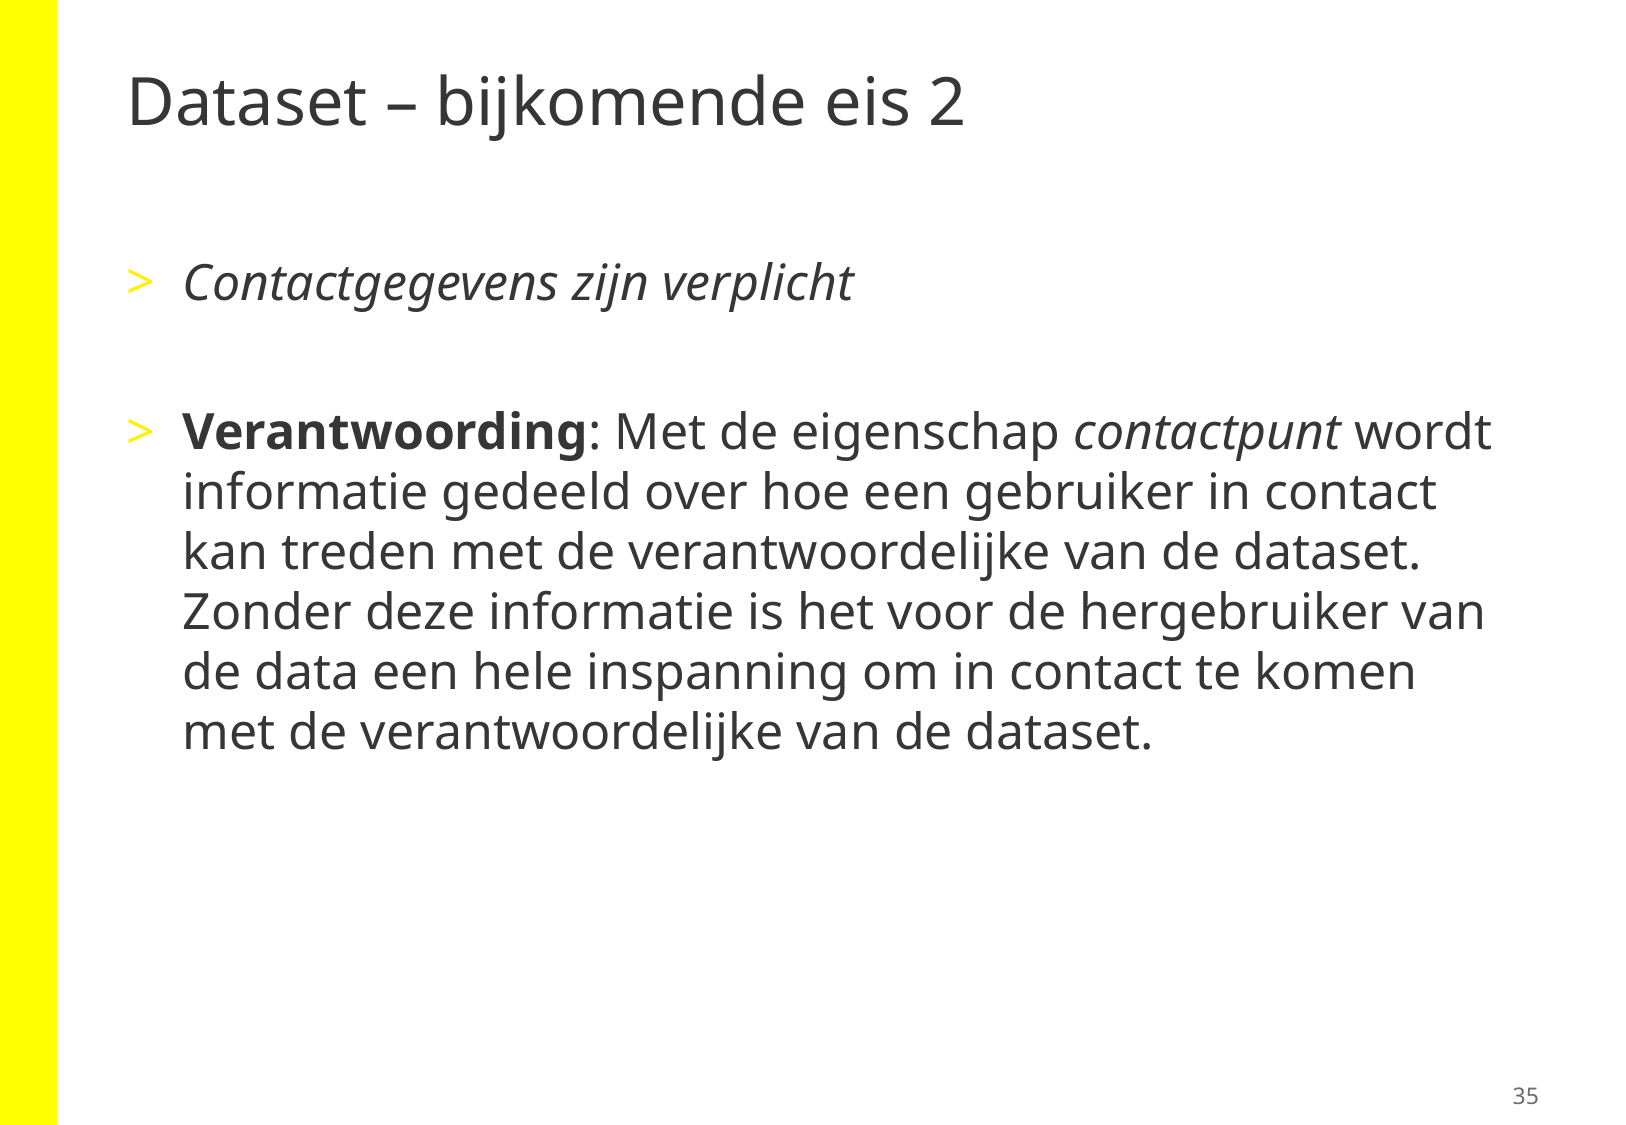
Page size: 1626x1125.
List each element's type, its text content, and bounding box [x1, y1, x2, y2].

list Contactgegevens zijn verplicht Verantwoording: Met de eigenschap contactpunt wordt informatie gedeeld over hoe een gebruiker in contact kan treden met de verantwoordelijke van de dataset. Zonder deze informatie is het voor de hergebruiker van de data een hele inspanning om in contact te komen met de verantwoordelijke van de dataset. [111, 243, 1514, 1063]
slide_number 35 [1424, 1075, 1548, 1120]
title Dataset – bijkomende eis 2 [111, 59, 1514, 222]
